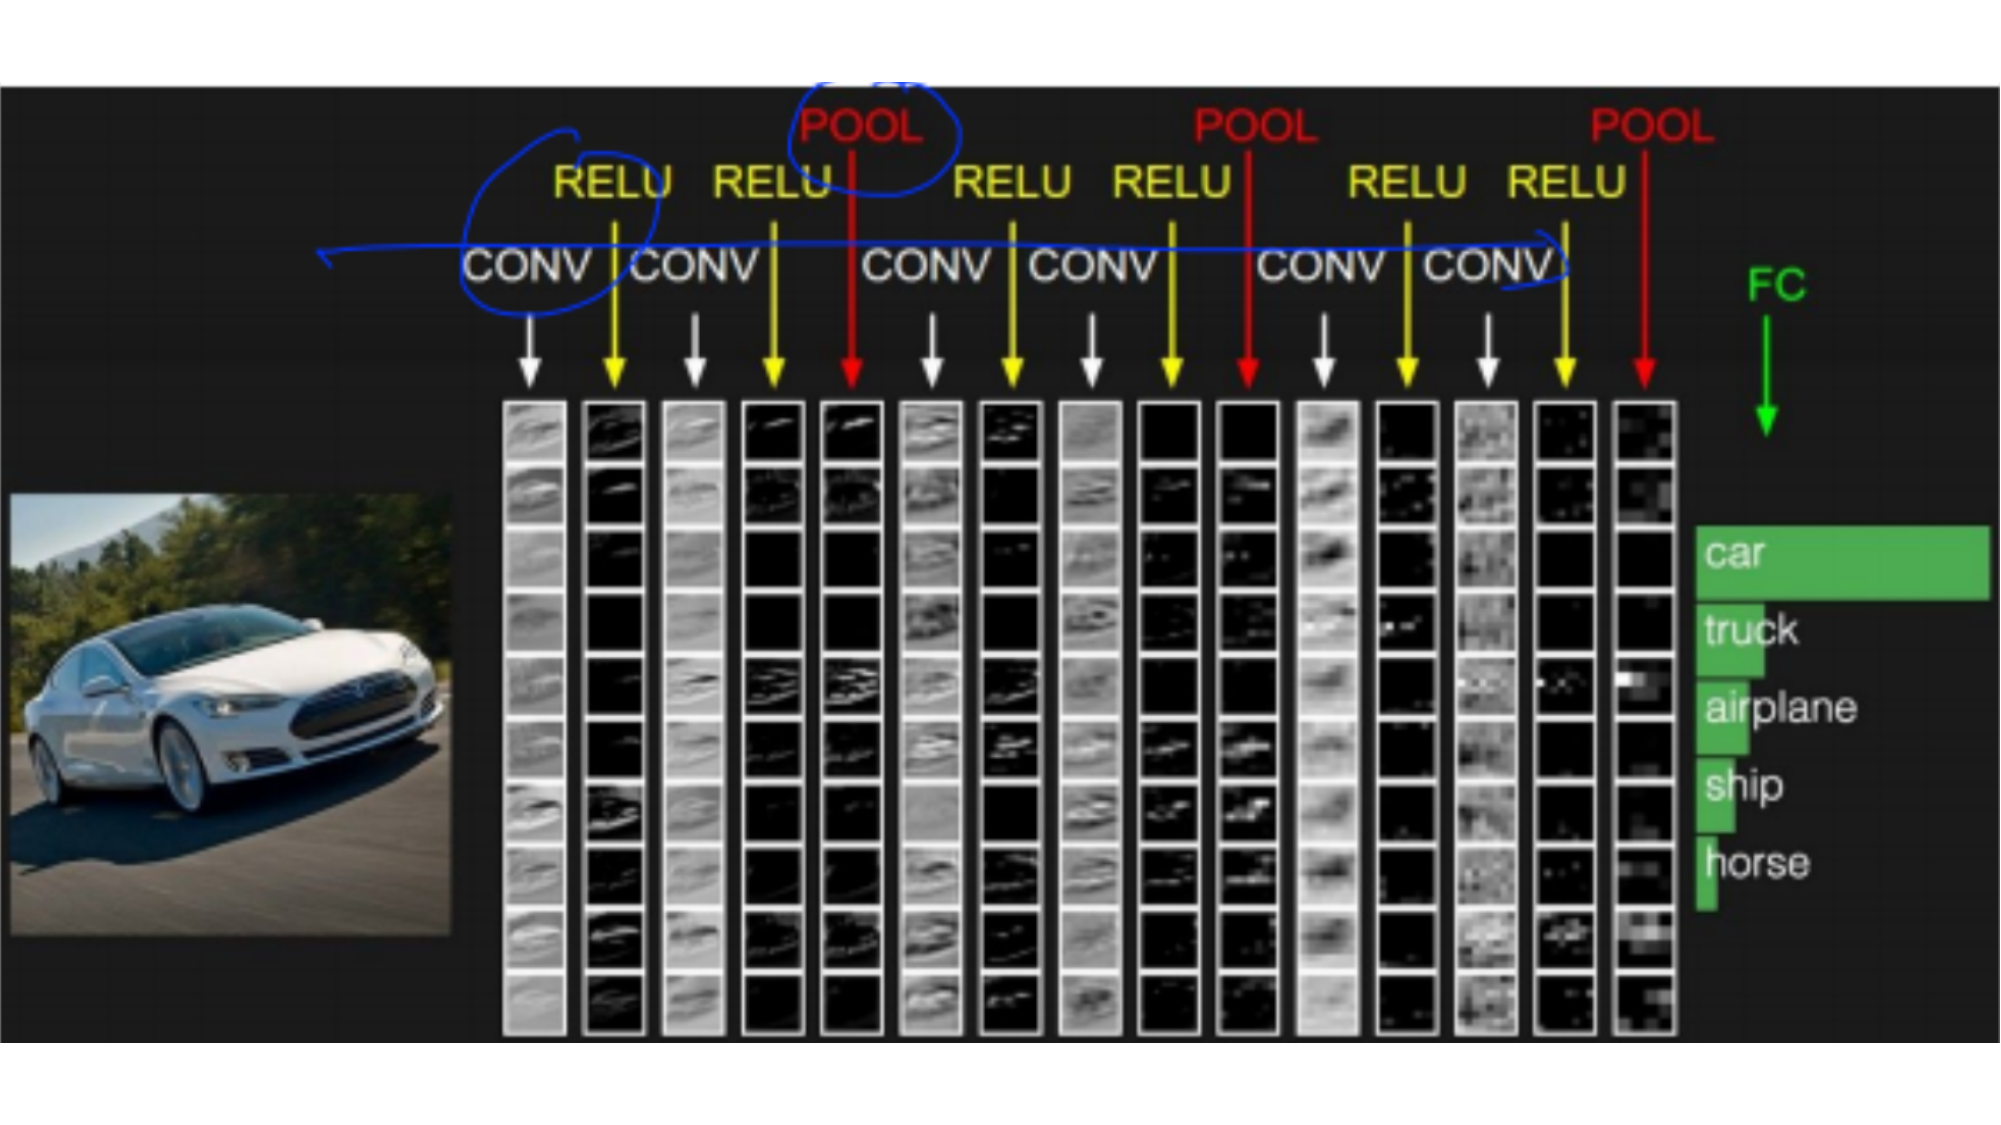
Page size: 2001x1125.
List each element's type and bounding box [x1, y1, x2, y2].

picture [0, 82, 2000, 1043]
